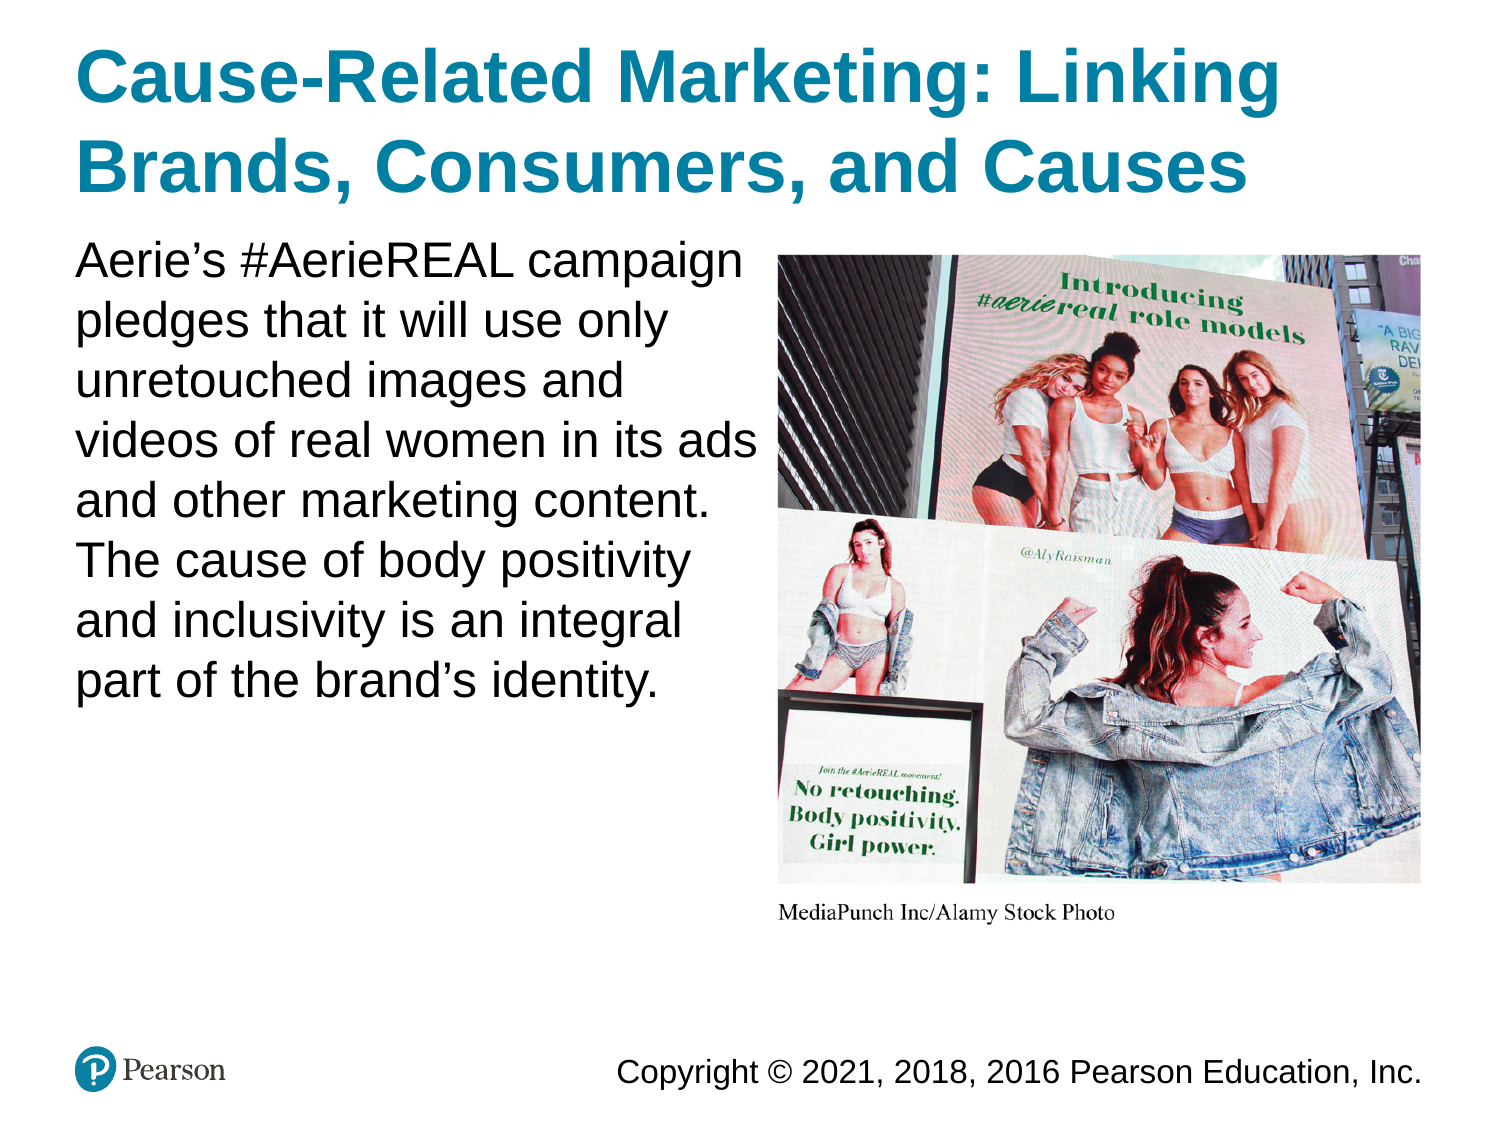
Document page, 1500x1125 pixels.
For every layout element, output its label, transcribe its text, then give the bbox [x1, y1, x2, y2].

list Aerie’s #AerieREAL campaign pledges that it will use only unretouched images and videos of real women in its ads and other marketing content. The cause of body positivity and inclusivity is an integral part of the brand’s identity. [75, 227, 775, 725]
title Cause-Related Marketing: Linking Brands, Consumers, and Causes [75, 27, 1425, 208]
picture [777, 253, 1422, 926]
